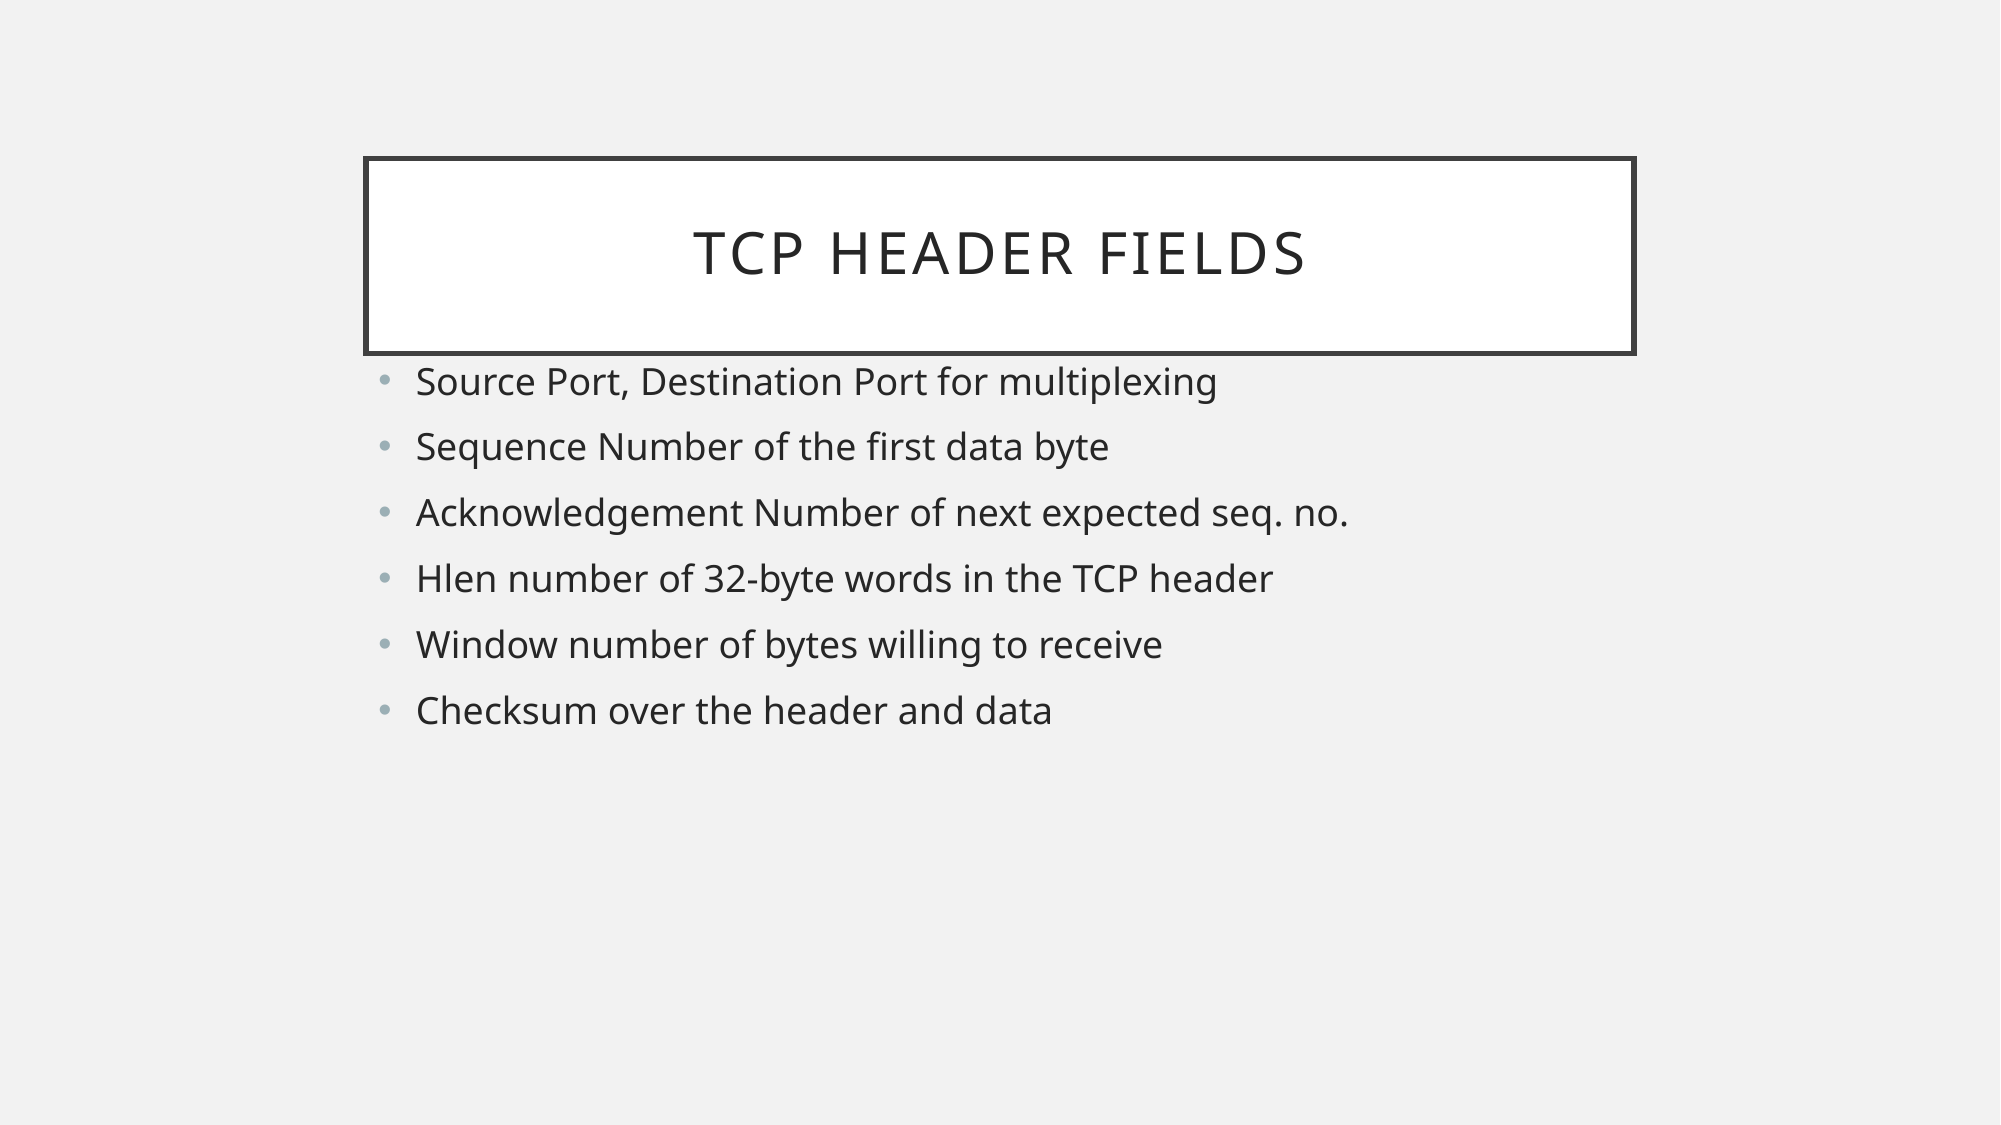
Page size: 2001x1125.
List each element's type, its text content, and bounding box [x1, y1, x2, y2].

title TCP Header FIELDS [363, 156, 1637, 350]
list Source Port, Destination Port for multiplexing Sequence Number of the first data byte Acknowledgement Number of next expected seq. no. Hlen number of 32-byte words in the TCP header Window number of bytes willing to receive Checksum over the header and data [363, 350, 1638, 957]
